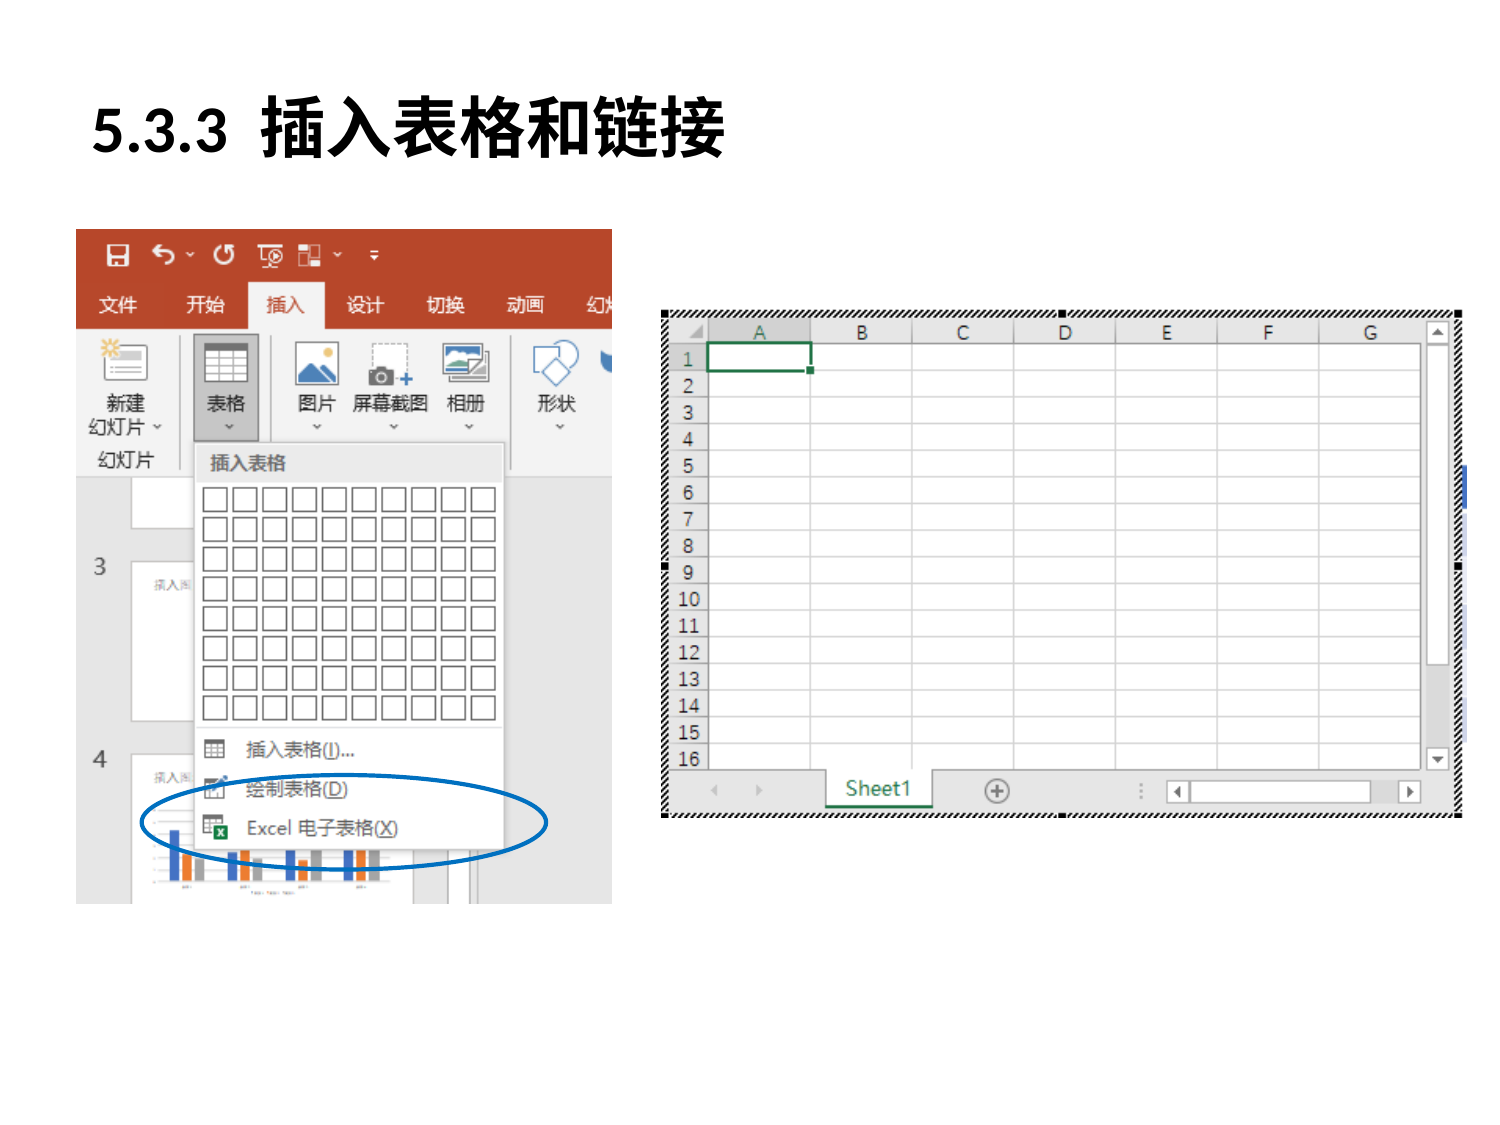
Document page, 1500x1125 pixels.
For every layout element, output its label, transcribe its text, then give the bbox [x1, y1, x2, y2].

text_box 5.3.3 插入表格和链接 [76, 78, 1247, 173]
picture [76, 229, 612, 904]
picture [661, 307, 1467, 818]
